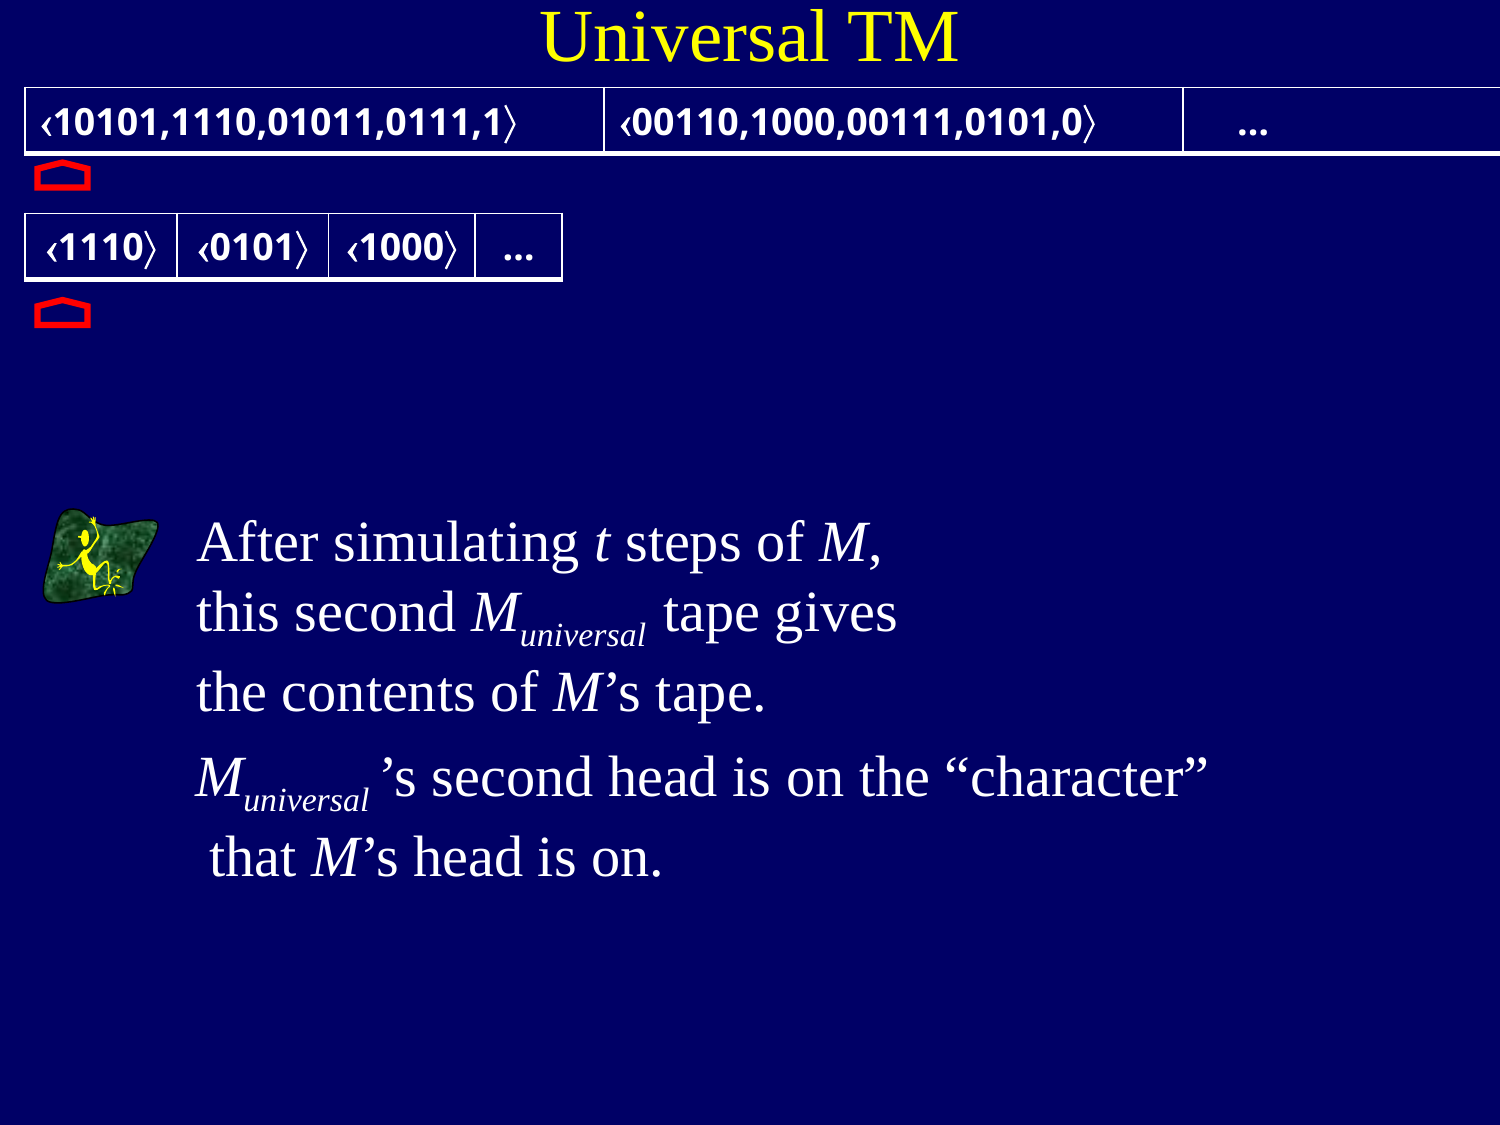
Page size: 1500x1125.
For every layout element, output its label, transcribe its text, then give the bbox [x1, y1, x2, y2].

text_box Muniversal ’s second head is on the “character” that M’s head is on. [149, 730, 1500, 896]
text_box After simulating t steps of M, this second Muniversal tape gives the contents of M’s tape. [151, 495, 1500, 730]
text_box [37, 507, 163, 609]
table_header … [476, 214, 561, 277]
text_box [37, 162, 88, 188]
text_box Universal TM [112, 0, 1388, 87]
table_header 1110 [26, 214, 176, 277]
table_header 10101,1110,01011,0111,1 [26, 88, 603, 151]
table_header 0101 [178, 214, 328, 277]
table_header … [1184, 88, 1500, 151]
table_header 1000 [329, 214, 474, 277]
text_box [37, 299, 88, 325]
table_header 00110,1000,00111,0101,0 [605, 88, 1182, 151]
